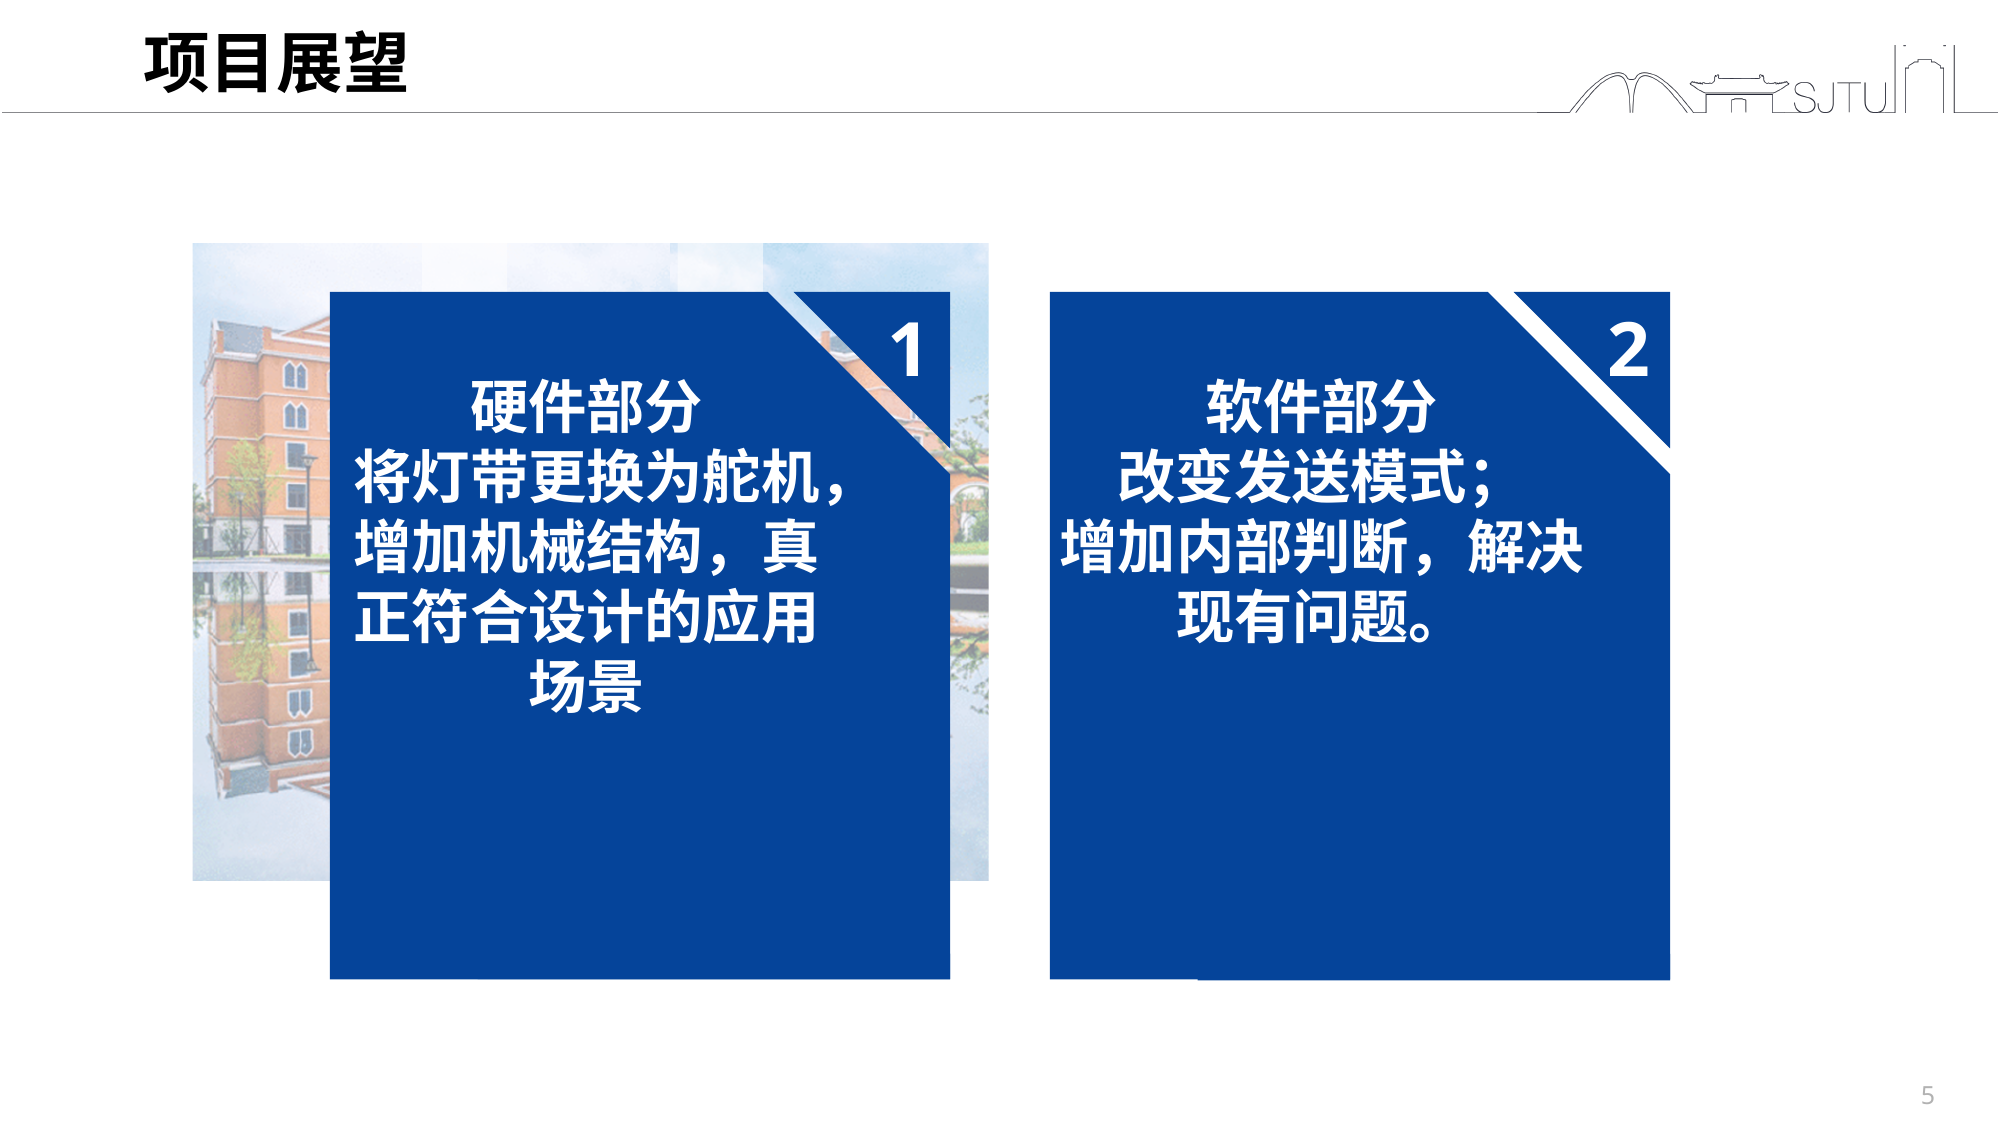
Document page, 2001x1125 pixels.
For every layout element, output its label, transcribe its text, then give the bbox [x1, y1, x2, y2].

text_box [314, 291, 1671, 981]
text_box 项目展望本 [128, 13, 1300, 109]
picture [166, 228, 1019, 897]
slide_number 5 [1779, 1068, 1950, 1125]
